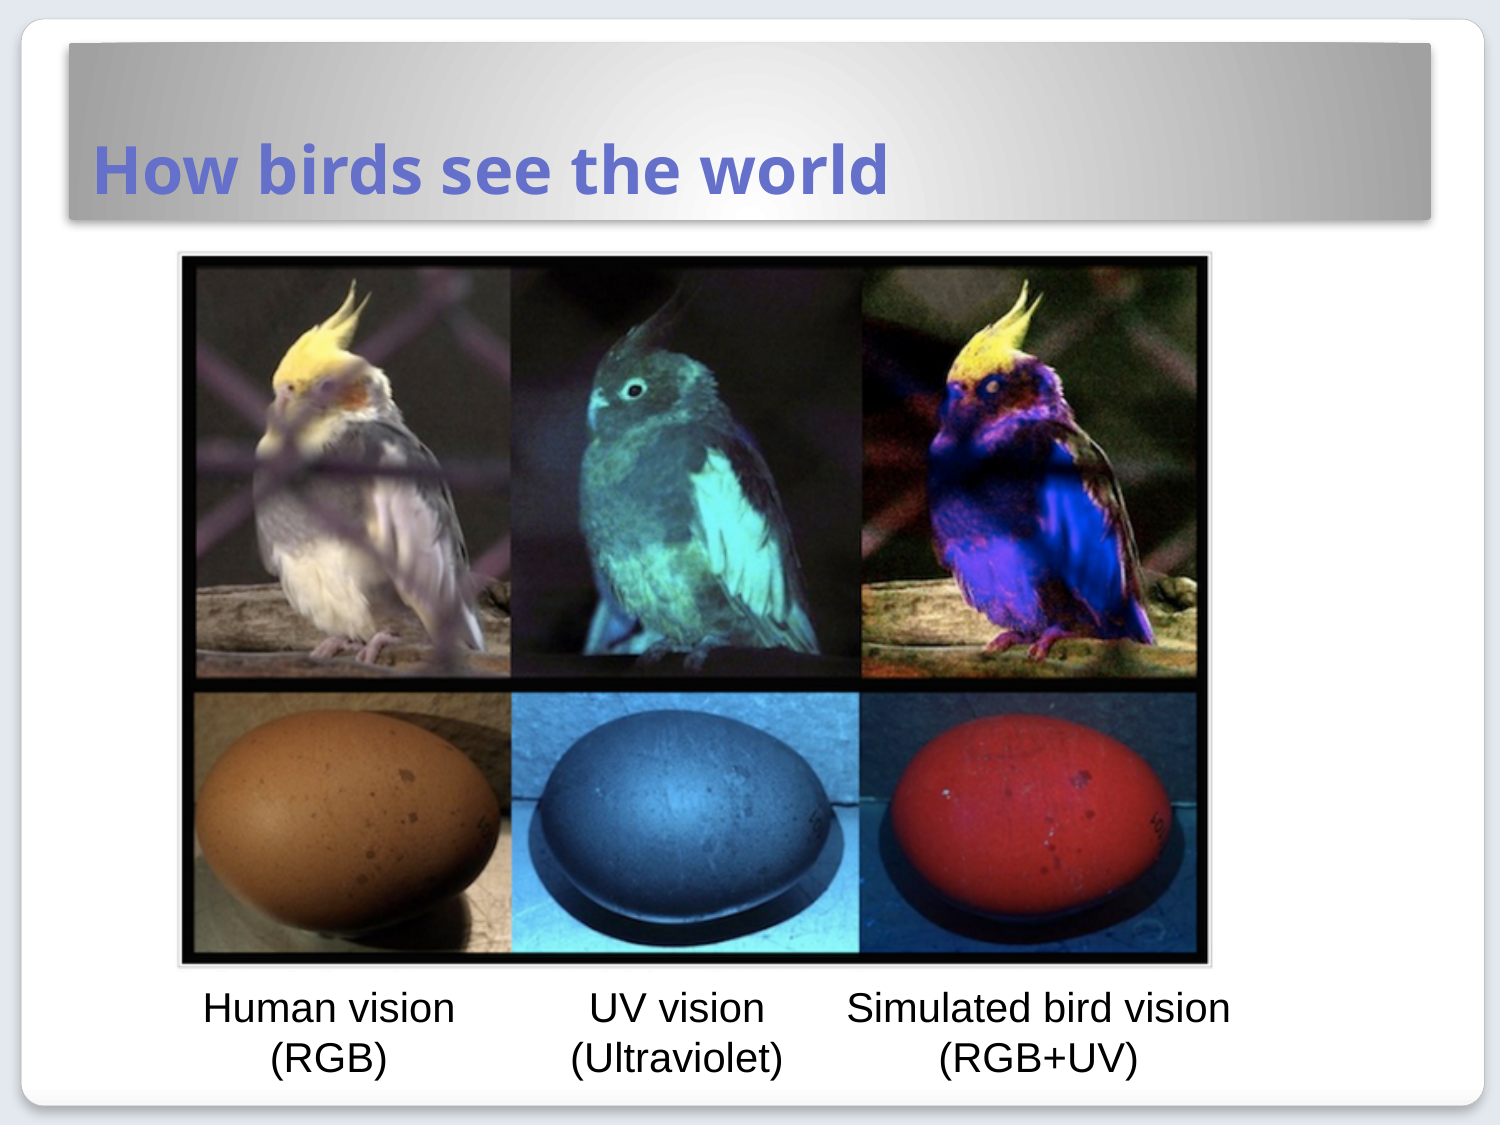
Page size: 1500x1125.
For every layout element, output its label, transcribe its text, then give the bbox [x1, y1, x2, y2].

text_box UV vision (Ultraviolet) [555, 986, 799, 1089]
text_box Simulated bird vision (RGB+UV) [826, 979, 1252, 1089]
title How birds see the world [76, 42, 1420, 216]
picture [158, 245, 1247, 972]
text_box Human vision (RGB) [187, 986, 471, 1089]
